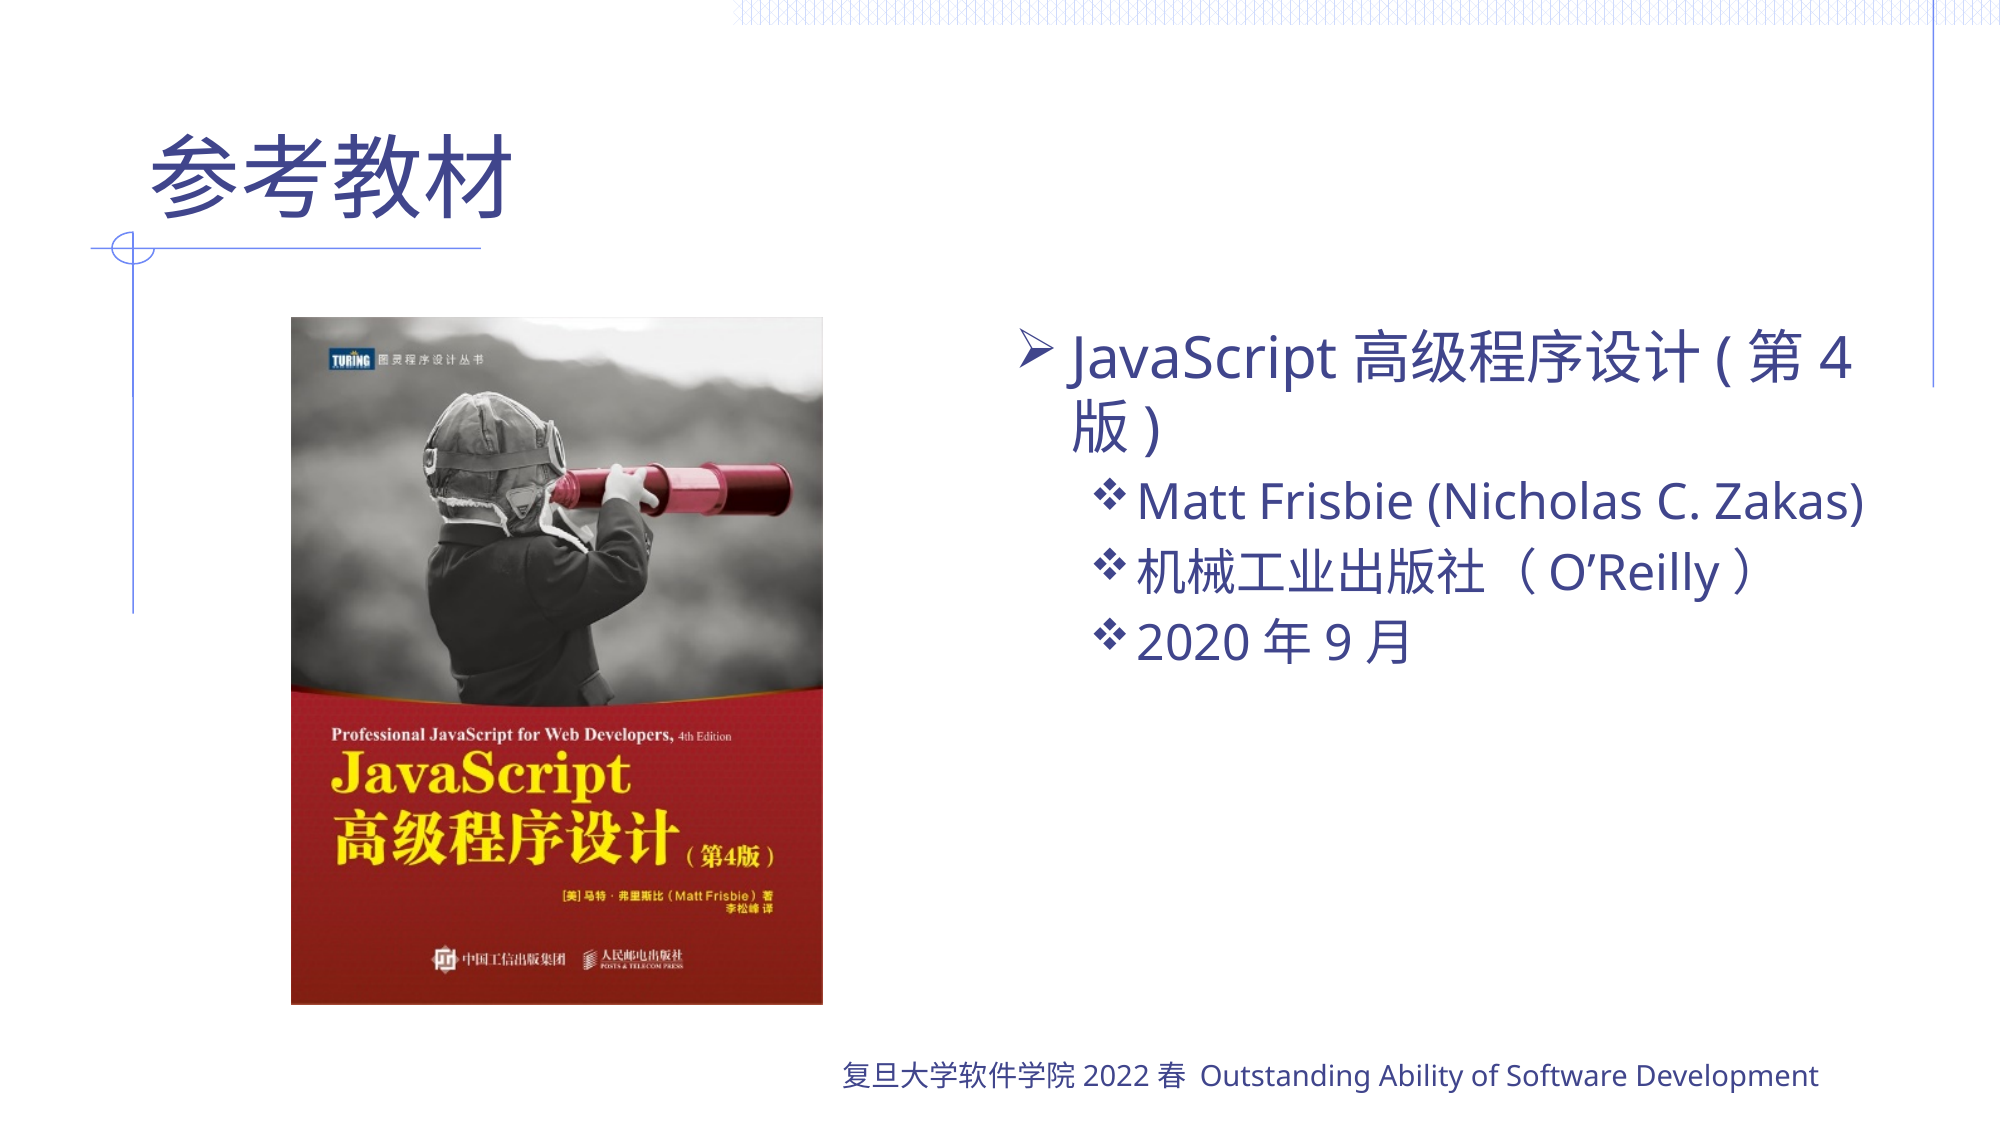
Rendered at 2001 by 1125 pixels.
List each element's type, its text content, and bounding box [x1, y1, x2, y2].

title 参考教材 [133, 50, 1834, 238]
list JavaScript高级程序设计(第4版) Matt Frisbie (Nicholas C. Zakas) 机械工业出版社（O’Reilly） 2020年9月 [999, 312, 1907, 988]
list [290, 316, 824, 1005]
